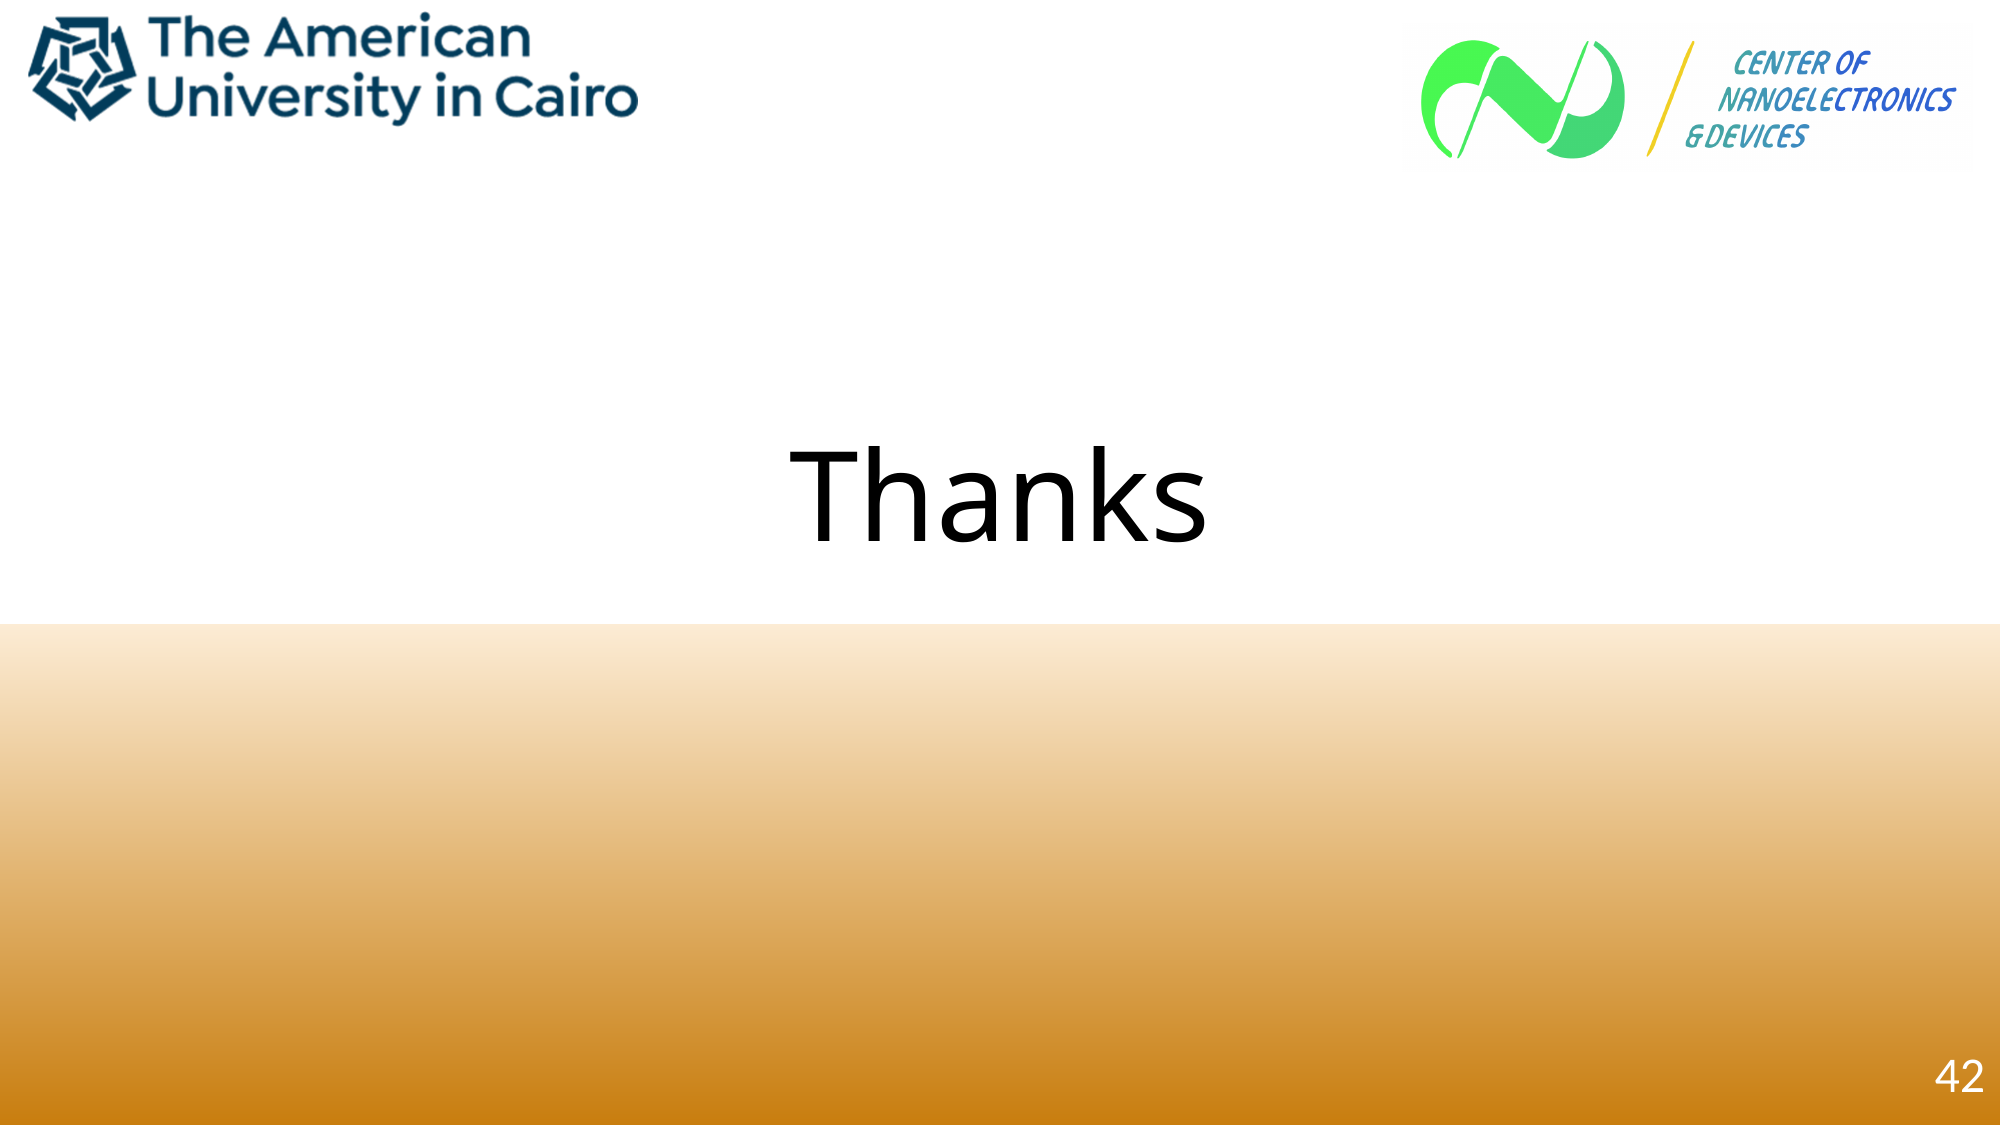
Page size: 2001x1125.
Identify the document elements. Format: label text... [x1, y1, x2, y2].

picture [27, 0, 638, 146]
picture [1402, 23, 1973, 172]
slide_number 42 [1906, 1025, 2000, 1120]
title Thanks [249, 184, 1750, 576]
